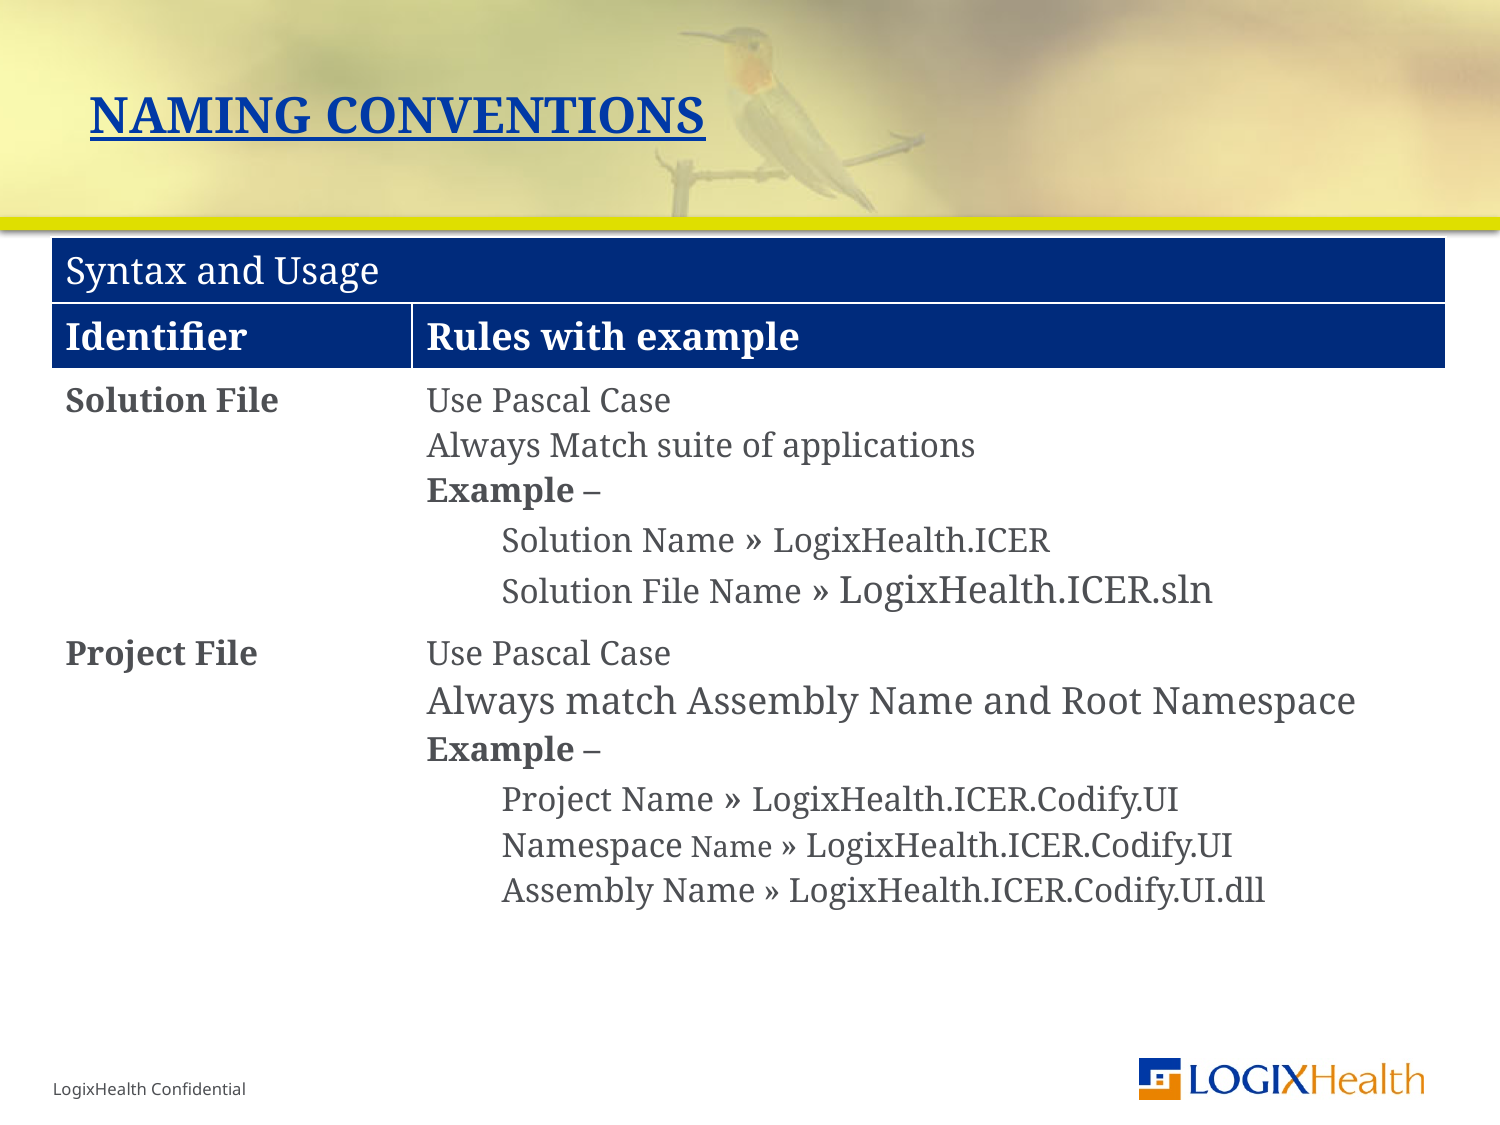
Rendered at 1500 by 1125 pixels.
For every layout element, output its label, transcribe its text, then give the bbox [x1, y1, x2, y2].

table_cell Solution File [52, 370, 411, 621]
table_cell Use Pascal Case Always Match suite of applications Example – Solution Name » LogixHealth.ICER Solution File Name » LogixHealth.ICER.sln [413, 370, 1445, 621]
table_cell Identifier [52, 304, 411, 368]
table_cell Project File [52, 623, 411, 919]
title Naming Conventions [75, 75, 1424, 147]
table_cell Rules with example [413, 304, 1445, 368]
table_header Syntax and Usage [52, 238, 1445, 302]
table_cell Use Pascal Case Always match Assembly Name and Root Namespace Example – Project Name » LogixHealth.ICER.Codify.UI Namespace Name » LogixHealth.ICER.Codify.UI Assembly Name » LogixHealth.ICER.Codify.UI.dll [413, 623, 1445, 919]
picture [1139, 1058, 1424, 1100]
picture [0, 0, 1500, 217]
